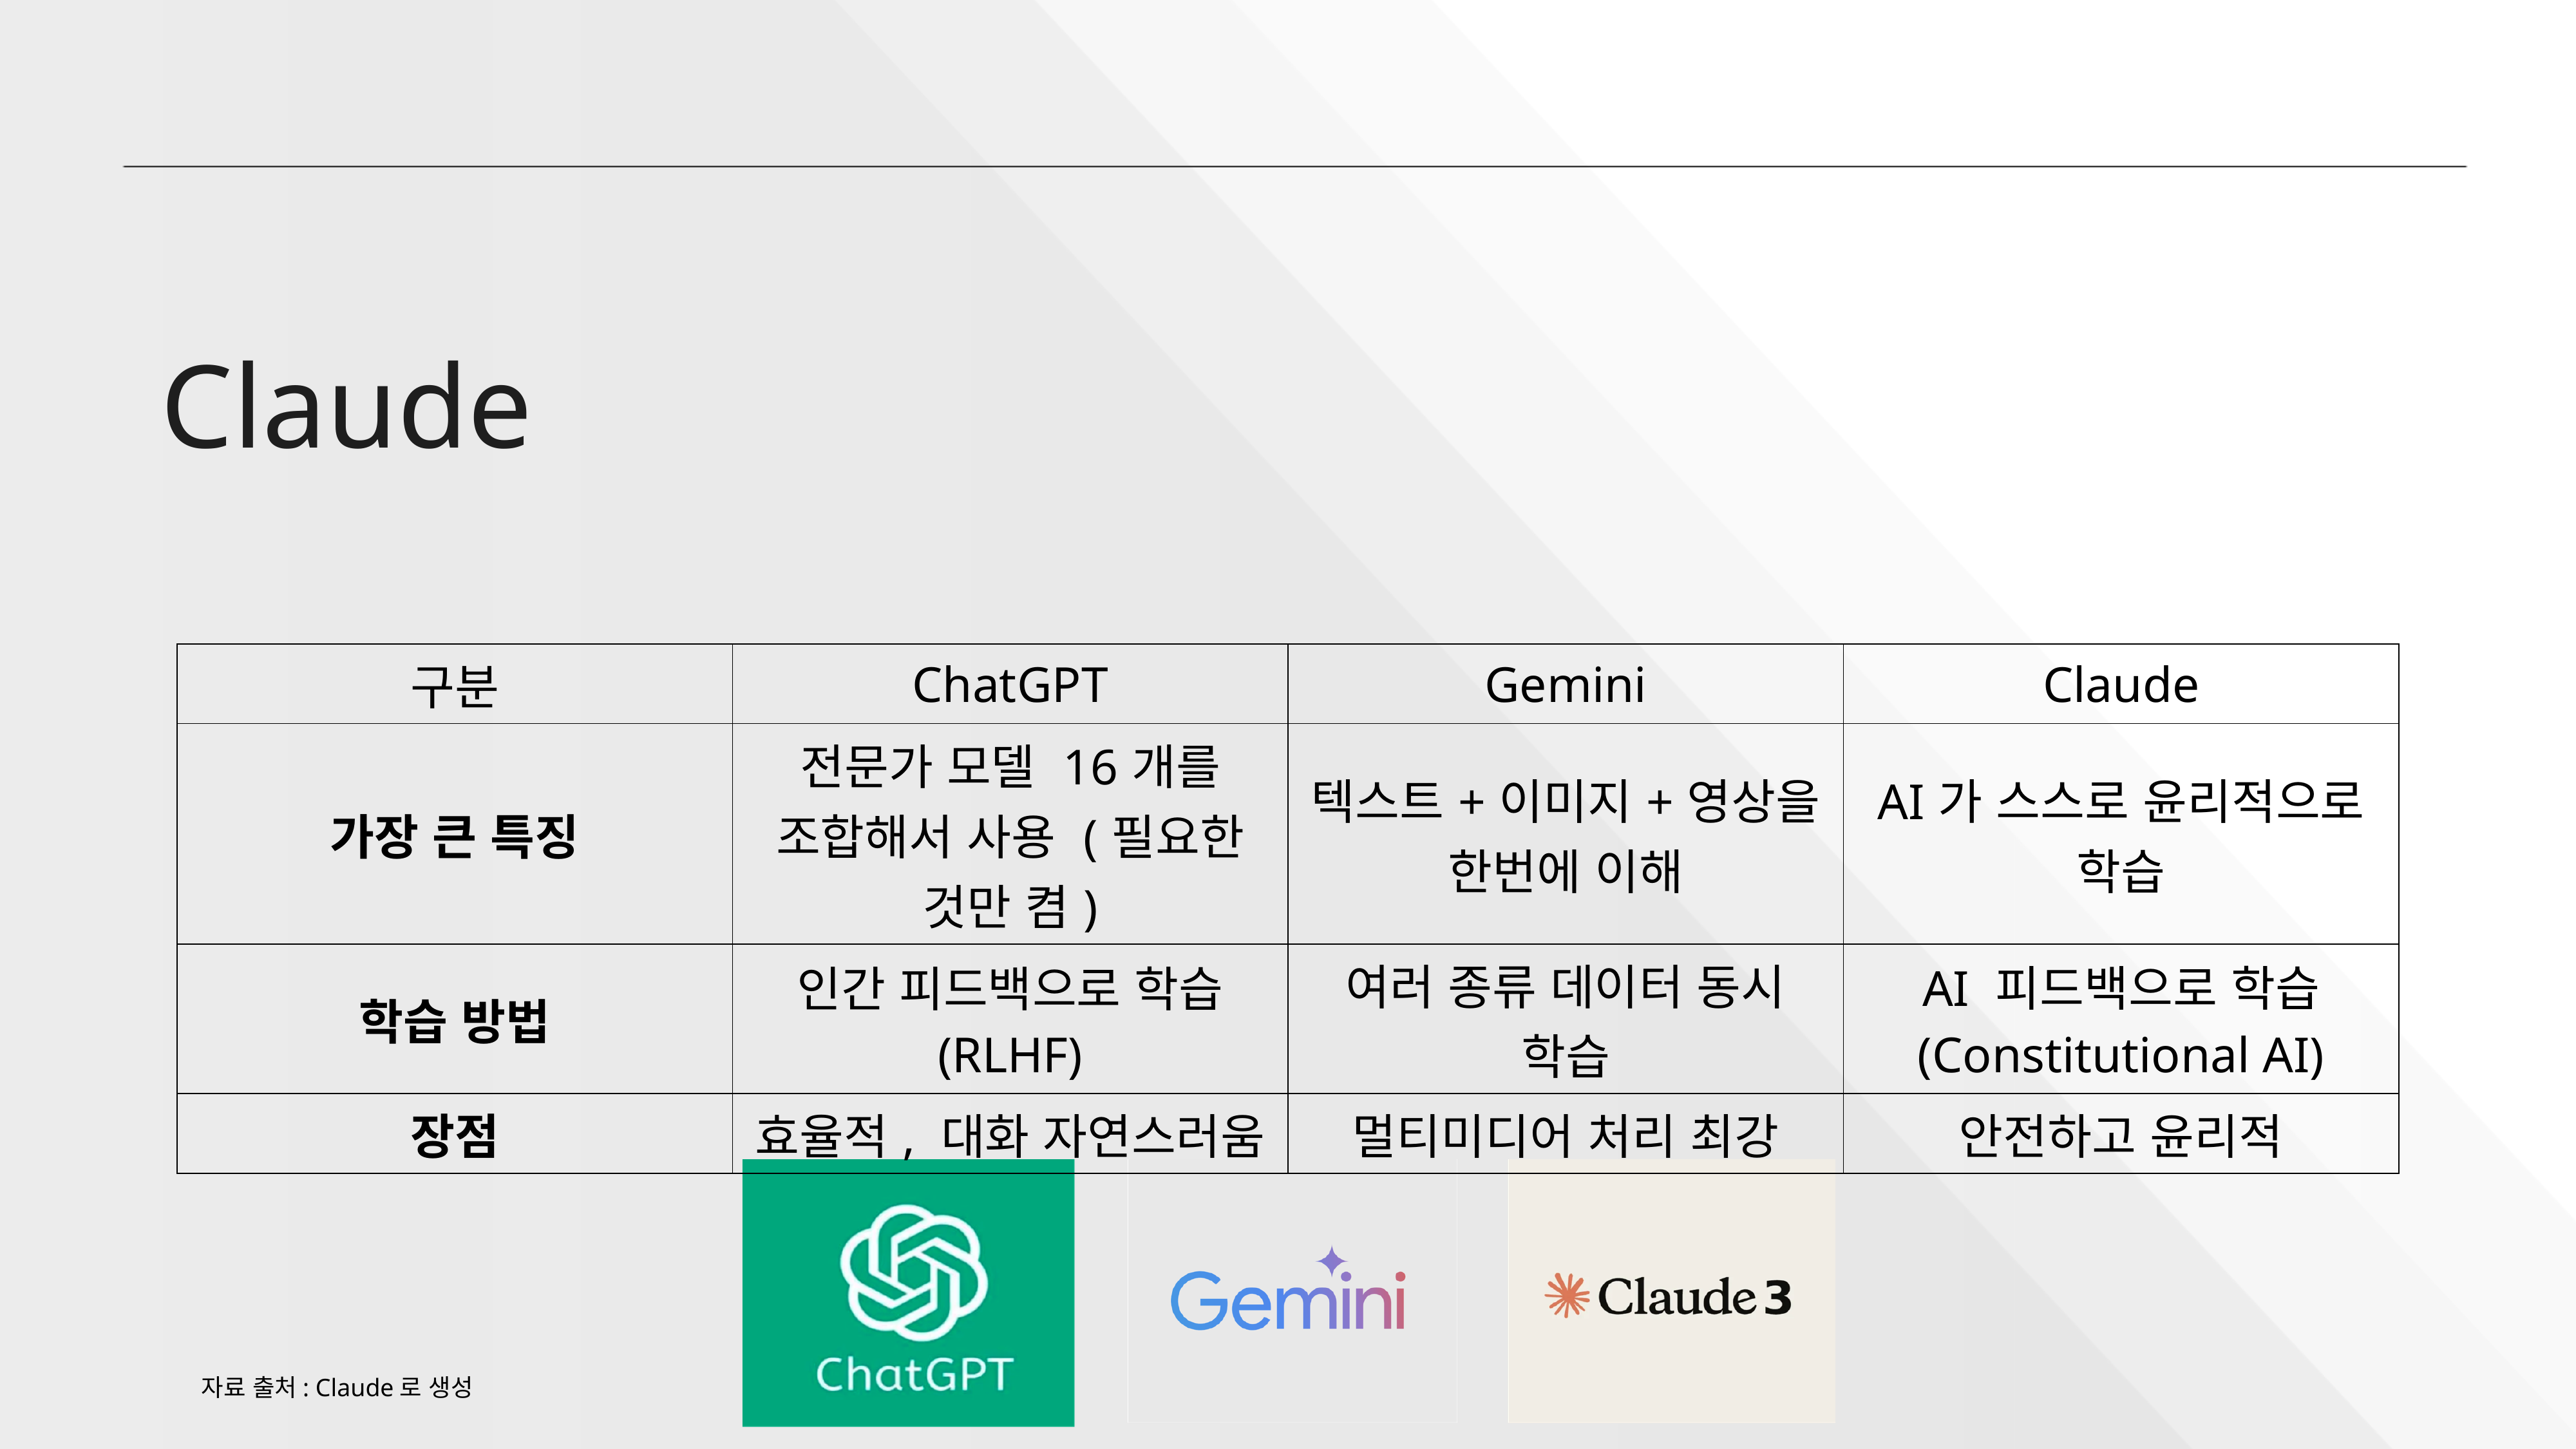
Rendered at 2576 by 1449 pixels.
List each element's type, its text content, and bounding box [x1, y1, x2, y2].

table_cell 안전하고 윤리적 [1844, 1094, 2398, 1173]
table_cell 인간 피드백으로 학습 (RLHF) [733, 945, 1287, 1093]
table_cell 효율적, 대화 자연스러움 [733, 1094, 1287, 1173]
table_cell 장점 [178, 1094, 732, 1173]
table_cell 멀티미디어 처리 최강 [1289, 1094, 1843, 1173]
text_box 자료 출처: Claude로 생성 [191, 1367, 1061, 1435]
table_header Claude [1844, 645, 2398, 723]
table_cell AI 피드백으로 학습 (Constitutional AI) [1844, 945, 2398, 1093]
picture [120, 165, 2470, 168]
table_header ChatGPT [733, 645, 1287, 723]
table_cell 텍스트+이미지+영상을 한번에 이해 [1289, 724, 1843, 943]
table_header Gemini [1289, 645, 1843, 723]
table_cell 학습 방법 [178, 945, 732, 1093]
table_header 구분 [178, 645, 732, 723]
table_cell 여러 종류 데이터 동시 학습 [1289, 945, 1843, 1093]
picture [740, 1159, 1835, 1430]
table_cell 전문가 모델 16개를 조합해서 사용 (필요한 것만 켬) [733, 724, 1287, 943]
text_box Claude [160, 327, 1932, 488]
table_cell 가장 큰 특징 [178, 724, 732, 943]
table_cell AI가 스스로 윤리적으로 학습 [1844, 724, 2398, 943]
